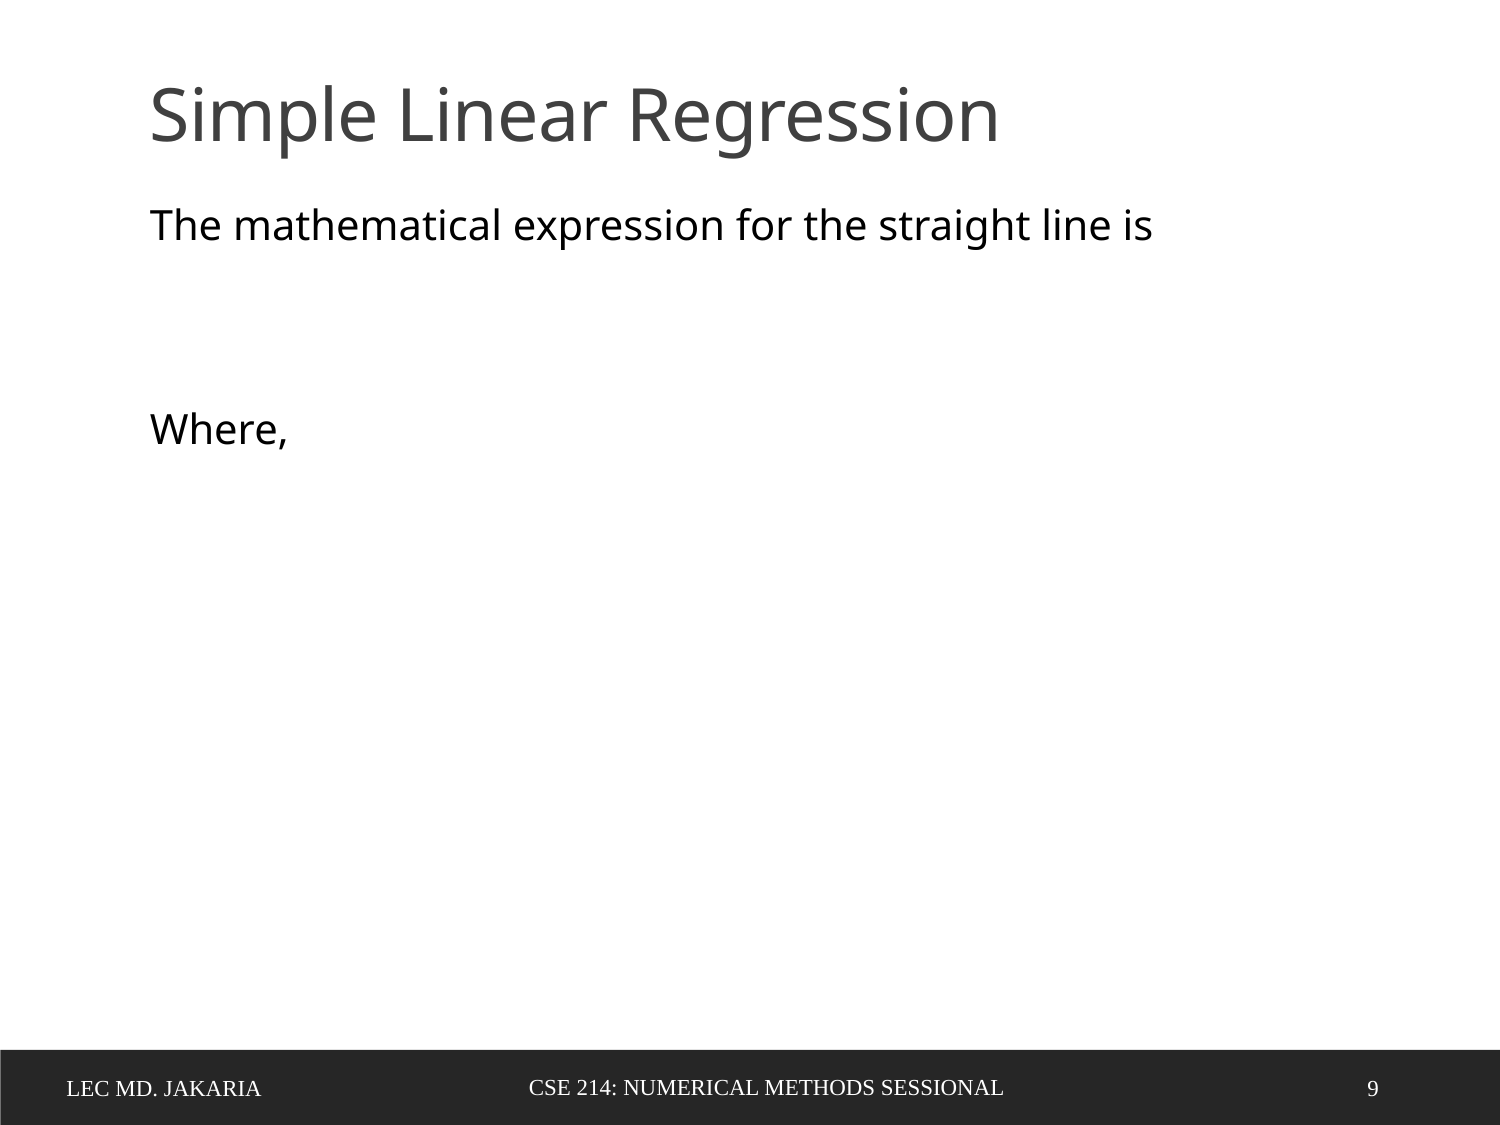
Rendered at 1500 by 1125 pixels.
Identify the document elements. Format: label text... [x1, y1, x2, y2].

text_box CSE 214: Numerical Methods Sessional [497, 1056, 1037, 1117]
footer Lec MD. Jakaria [51, 1057, 535, 1118]
text_box Simple Linear Regression [135, 71, 1373, 187]
slide_number 9 [1352, 1057, 1449, 1118]
